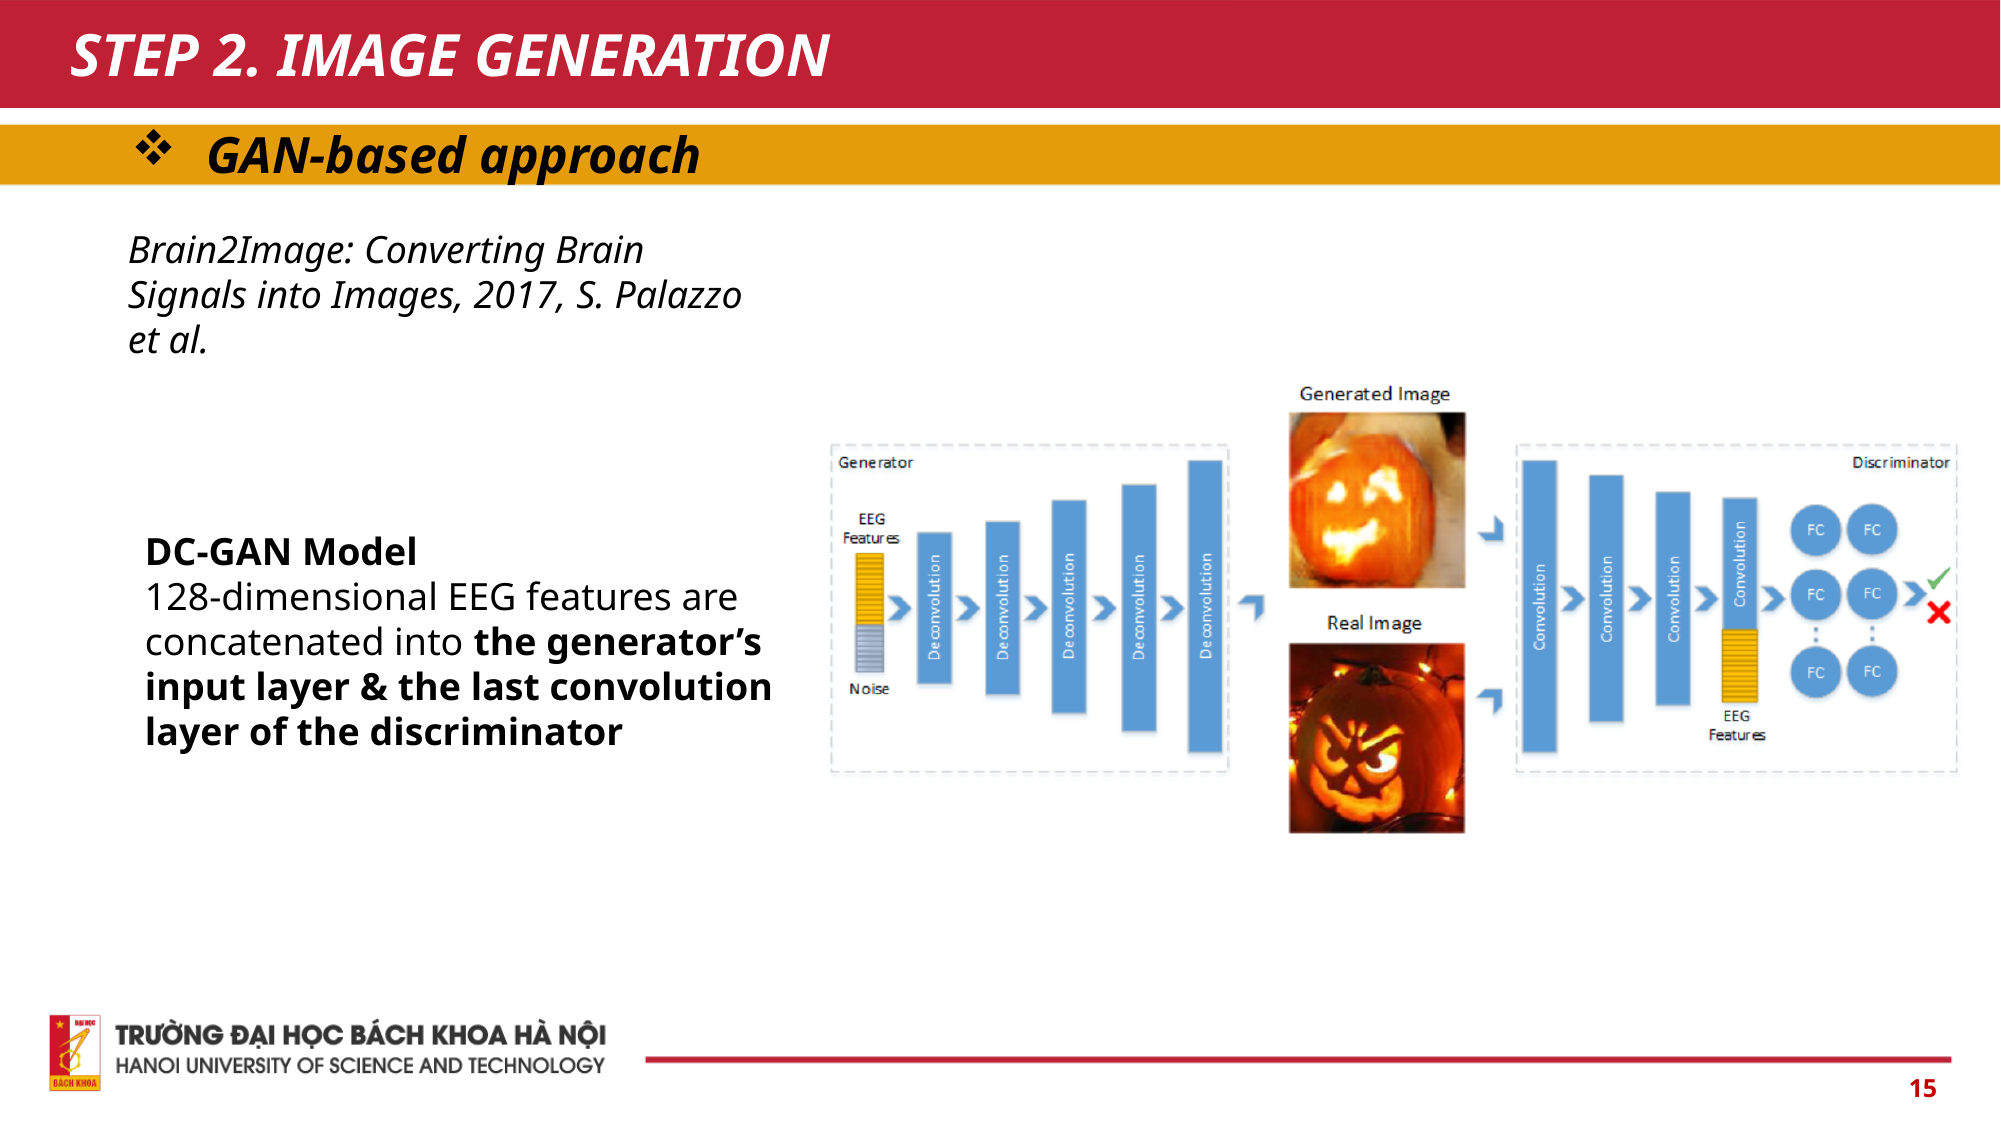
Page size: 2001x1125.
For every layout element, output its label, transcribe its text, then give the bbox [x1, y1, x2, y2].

text_box GAN-based approach [41, 116, 1145, 192]
slide_number 15 [1502, 1065, 1953, 1125]
text_box DC-GAN Model 128-dimensional EEG features are concatenated into the generator’s input layer & the last convolution layer of the discriminator [130, 520, 797, 761]
title STEP 2. IMAGE GENERATION [55, 18, 1945, 90]
text_box Brain2Image: Converting Brain Signals into Images, 2017, S. Palazzo et al. [113, 219, 781, 369]
picture [0, 0, 2001, 1125]
